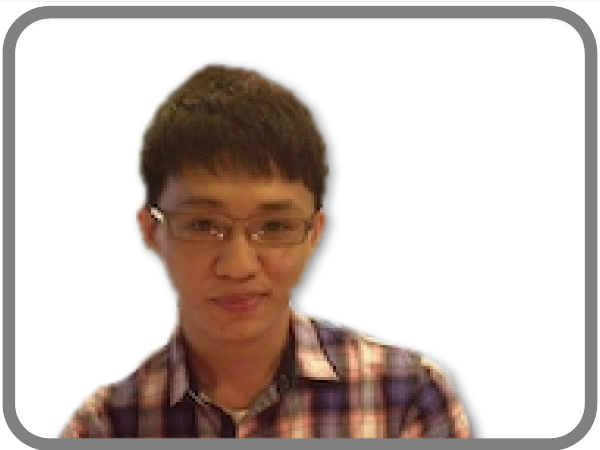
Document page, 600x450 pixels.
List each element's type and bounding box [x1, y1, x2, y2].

text_box [0, 1, 600, 450]
